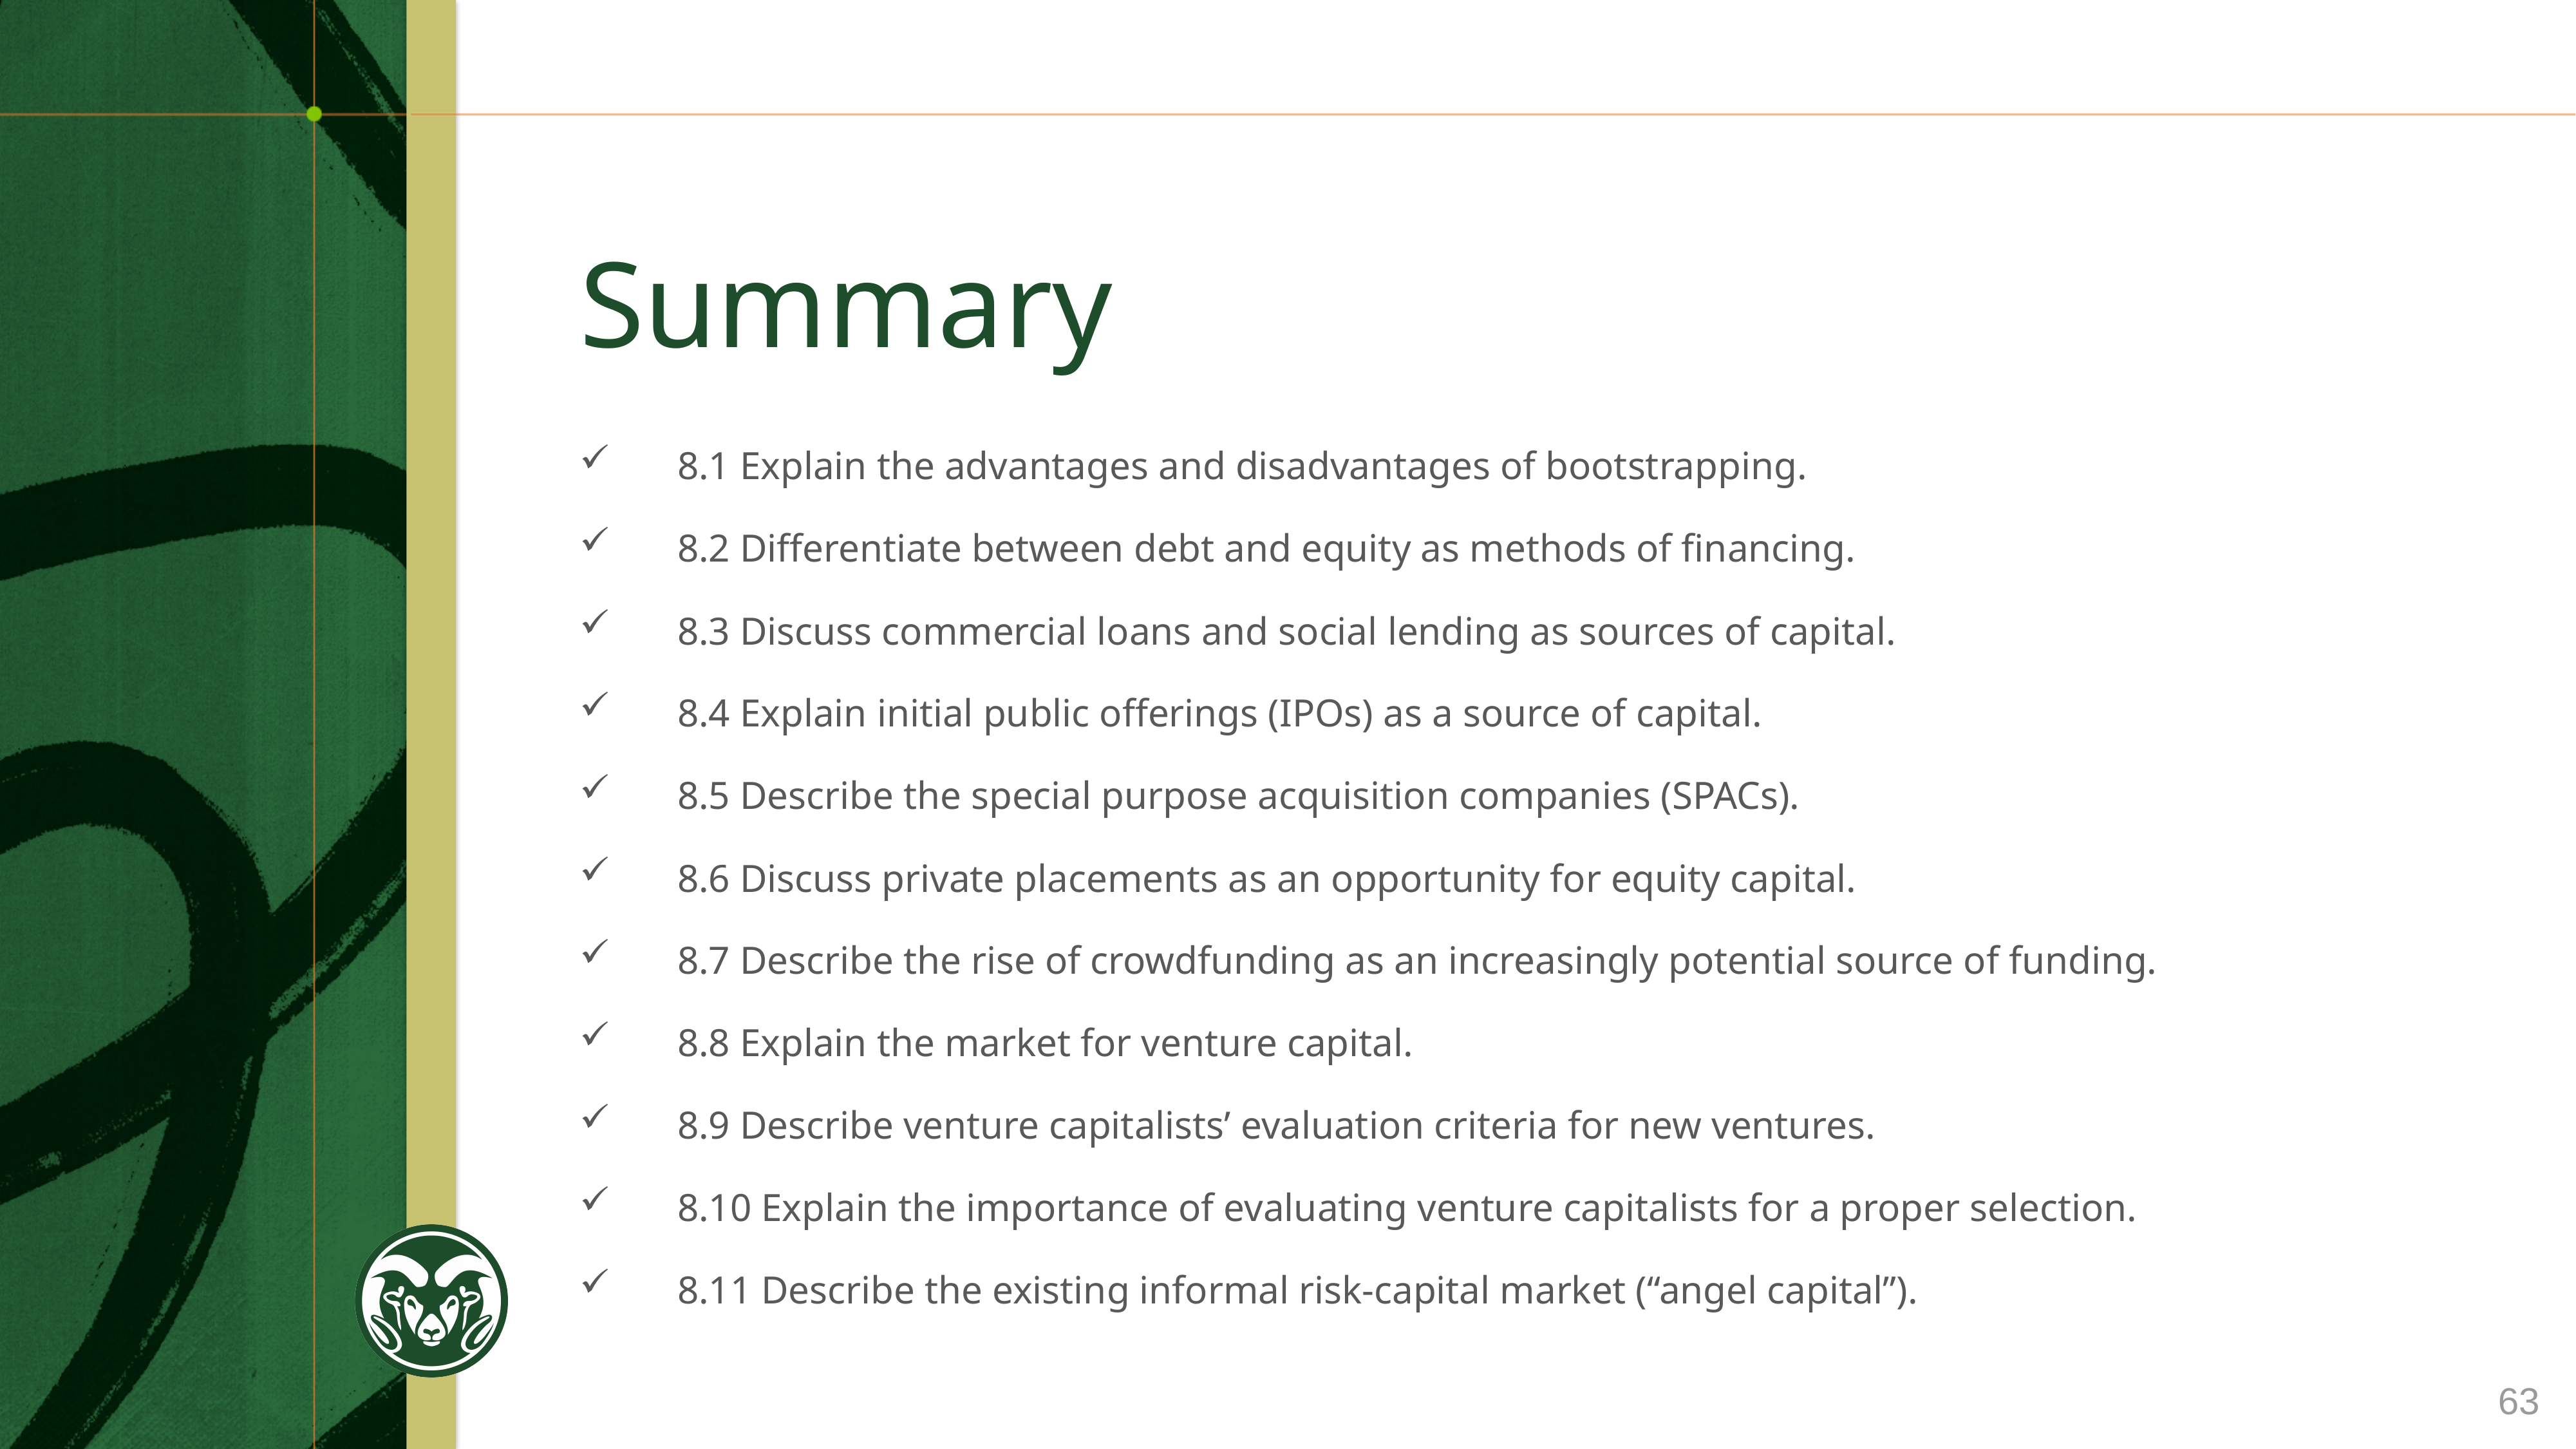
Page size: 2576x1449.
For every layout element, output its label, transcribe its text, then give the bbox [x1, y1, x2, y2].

picture [0, 0, 508, 1449]
title Summary [570, 219, 2463, 383]
list 8.1 Explain the advantages and disadvantages of bootstrapping. 8.2 Differentiate between debt and equity as methods of financing. 8.3 Discuss commercial loans and social lending as sources of capital. 8.4 Explain initial public offerings (IPOs) as a source of capital. 8.5 Describe the special purpose acquisition companies (SPACs). 8.6 Discuss private placements as an opportunity for equity capital. 8.7 Describe the rise of crowdfunding as an increasingly potential source of funding. 8.8 Explain the market for venture capital. 8.9 Describe venture capitalists’ evaluation criteria for new ventures. 8.10 Explain the importance of evaluating venture capitalists for a proper selection. 8.11 Describe the existing informal risk-capital market (“angel capital”). [570, 423, 2463, 1322]
picture [411, 0, 2576, 153]
slide_number 63 [2452, 1376, 2550, 1423]
